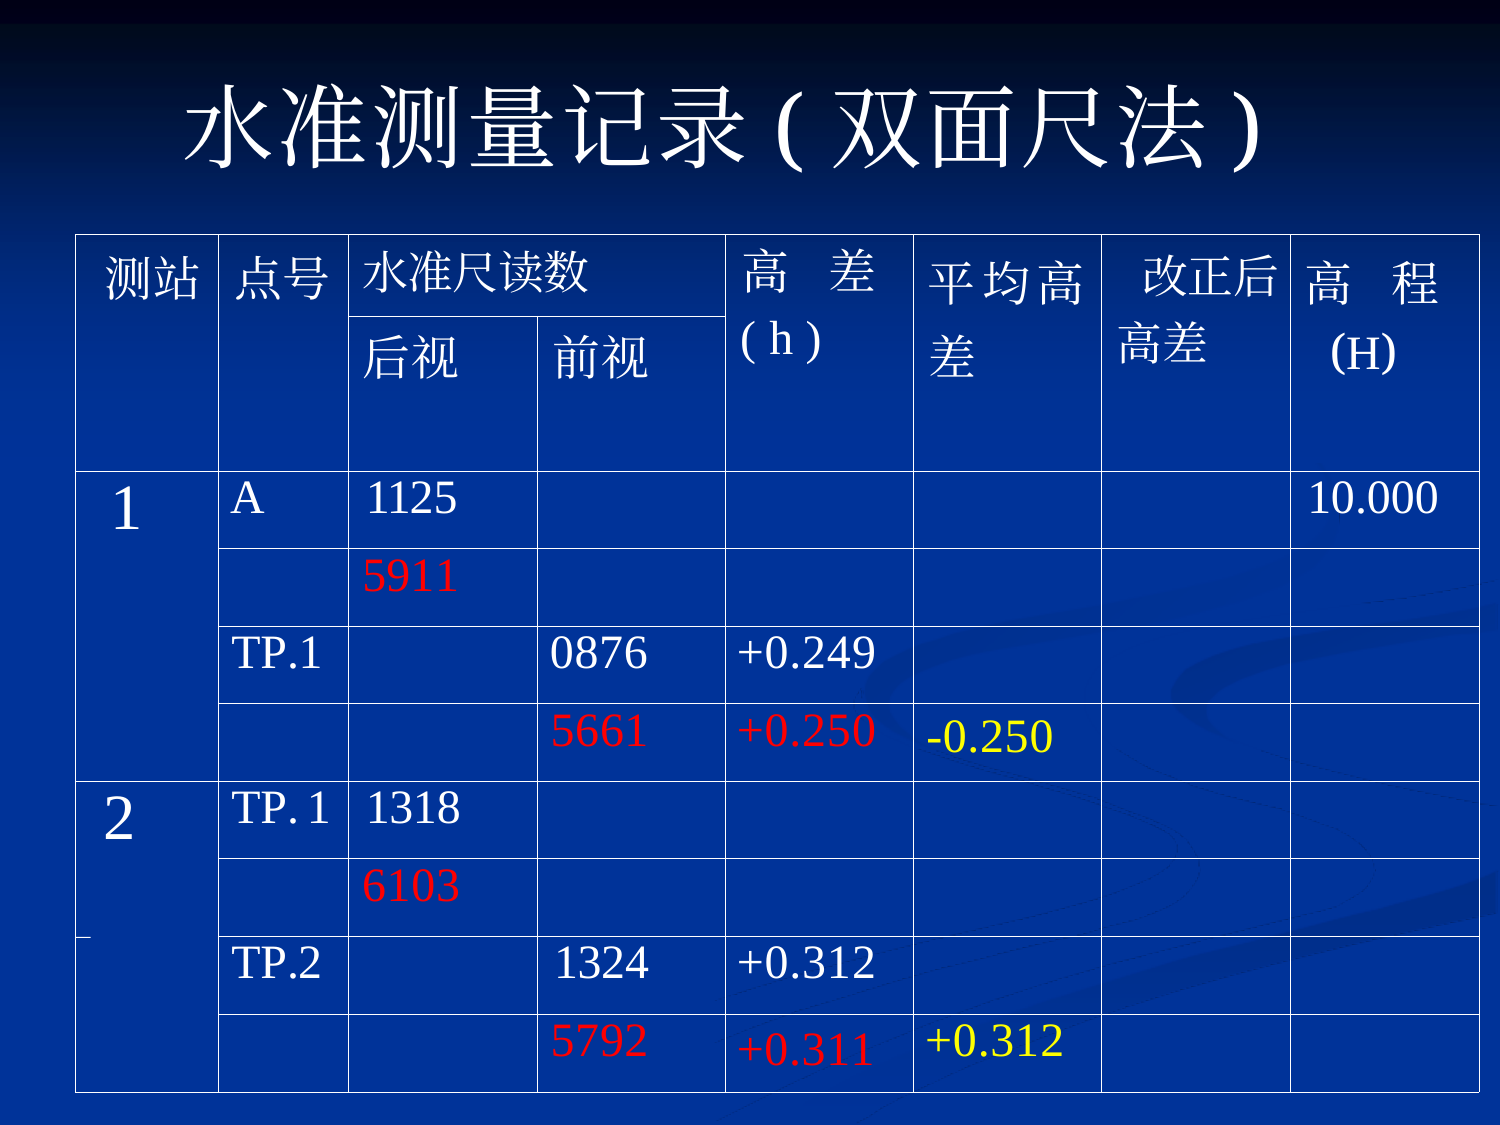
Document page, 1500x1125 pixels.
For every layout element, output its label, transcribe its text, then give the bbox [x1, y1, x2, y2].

picture [449, 463, 1499, 1124]
table_cell [219, 859, 348, 936]
text_box [0, 463, 1500, 1125]
table_cell 1 [76, 472, 218, 781]
table_cell 5911 [349, 549, 449, 626]
table_cell [349, 1015, 449, 1092]
table_cell [349, 937, 449, 1014]
table_cell TP. 1 [219, 782, 348, 858]
table_cell A [219, 472, 348, 548]
table_cell 1318 [349, 782, 449, 858]
table_cell [349, 704, 449, 781]
table_cell 1125 [349, 472, 449, 548]
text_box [0, 0, 1500, 463]
table_cell TP.2 [219, 937, 348, 1014]
table_header 测站 [76, 463, 218, 471]
table_cell [219, 549, 348, 626]
table_header 点号 [219, 463, 348, 471]
table_cell TP.1 [219, 627, 348, 703]
table_cell [219, 704, 348, 781]
table_cell [349, 627, 449, 703]
table_cell 6103 [349, 859, 449, 936]
table_cell [219, 1015, 348, 1092]
table_cell 后视 [349, 463, 449, 471]
table_cell 2 [76, 782, 218, 1092]
